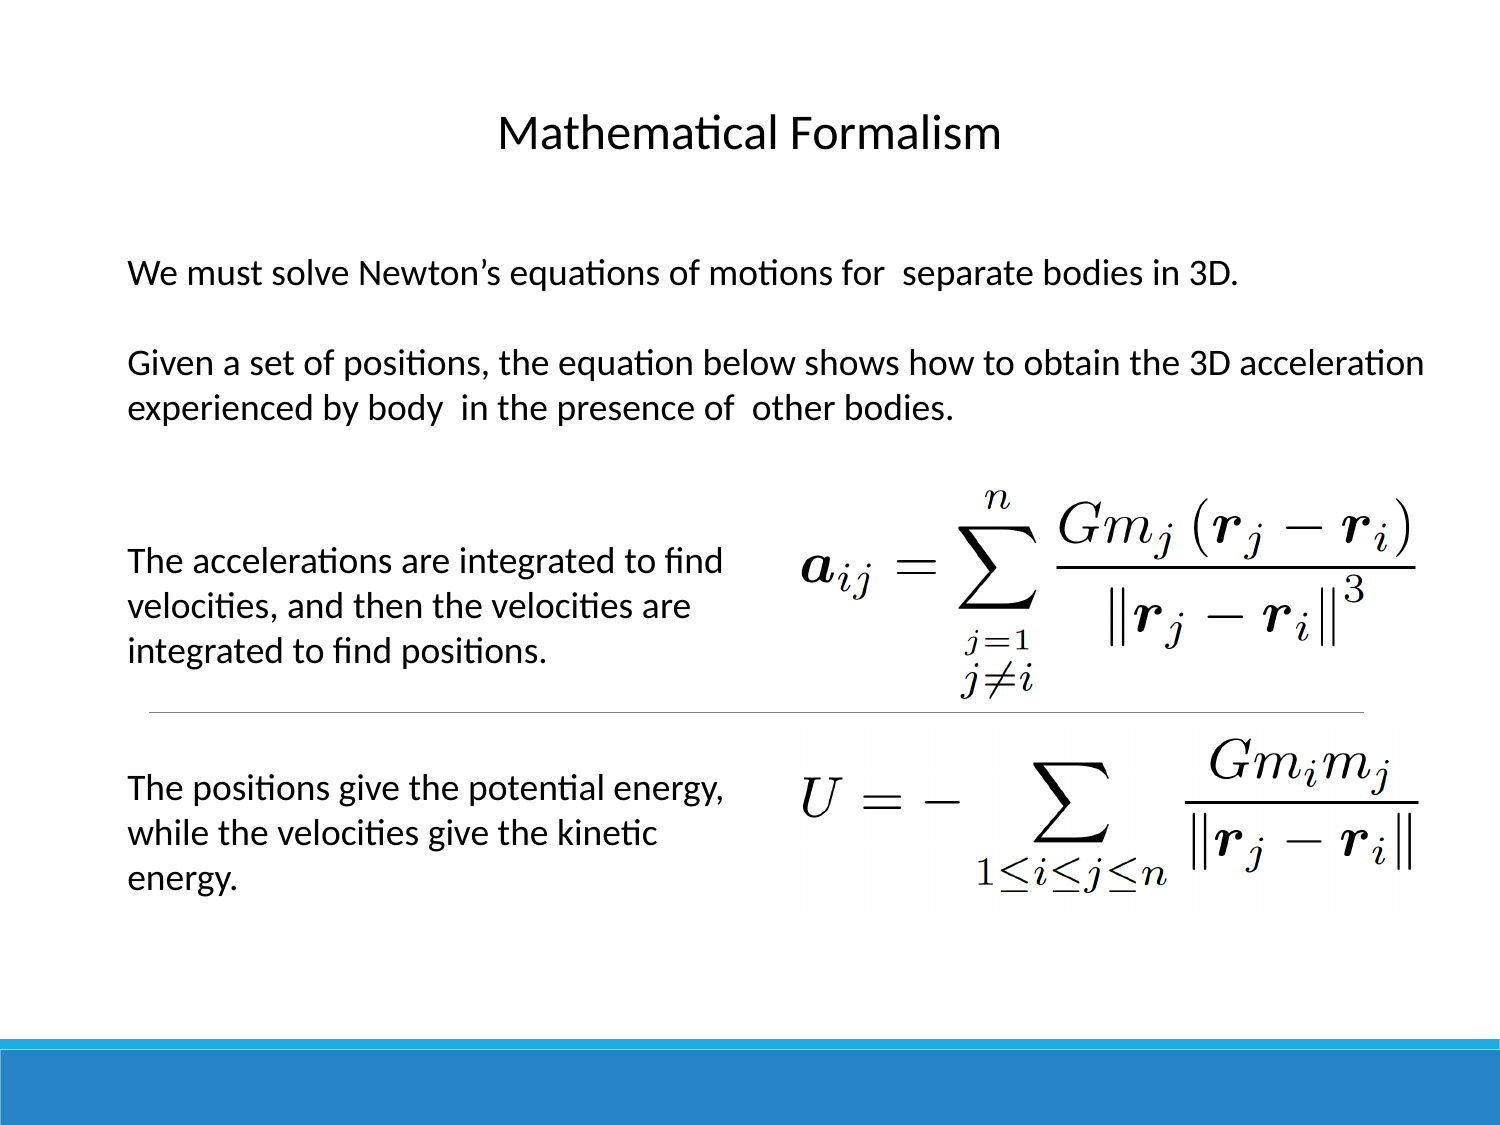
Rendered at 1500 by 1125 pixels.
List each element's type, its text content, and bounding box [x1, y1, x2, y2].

picture [793, 477, 1422, 708]
picture [793, 724, 1422, 914]
text_box The positions give the potential energy, while the velocities give the kinetic energy. [112, 756, 745, 906]
text_box The accelerations are integrated to find velocities, and then the velocities are integrated to find positions. [112, 528, 745, 723]
text_box Mathematical Formalism [482, 92, 1018, 168]
